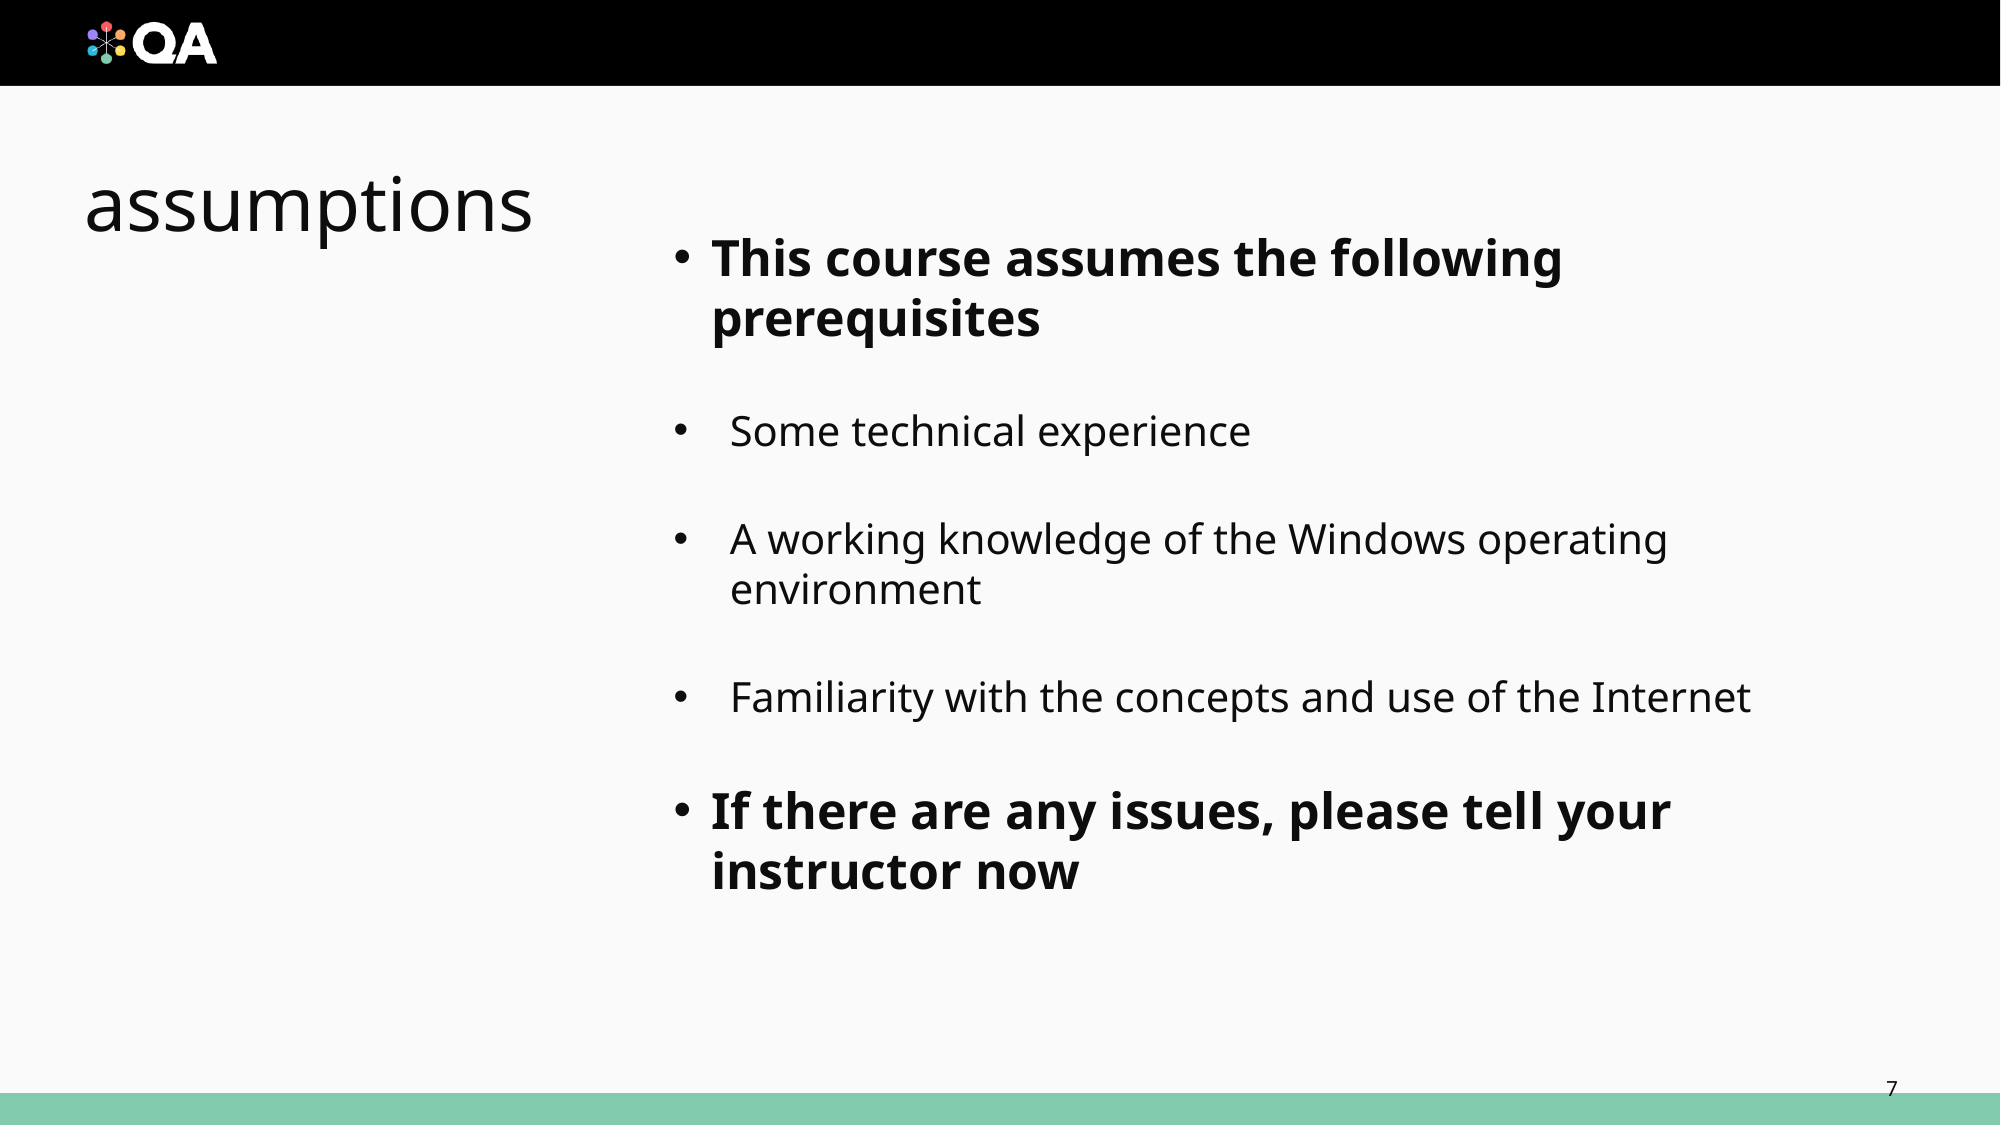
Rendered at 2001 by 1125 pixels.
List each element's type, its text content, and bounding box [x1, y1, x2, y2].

picture [0, 0, 2001, 1125]
list This course assumes the following prerequisites Some technical experience A working knowledge of the Windows operating environment Familiarity with the concepts and use of the Internet If there are any issues, please tell your instructor now [673, 218, 1833, 1059]
slide_number 7 [1871, 1068, 2000, 1098]
title assumptions [84, 159, 1916, 278]
